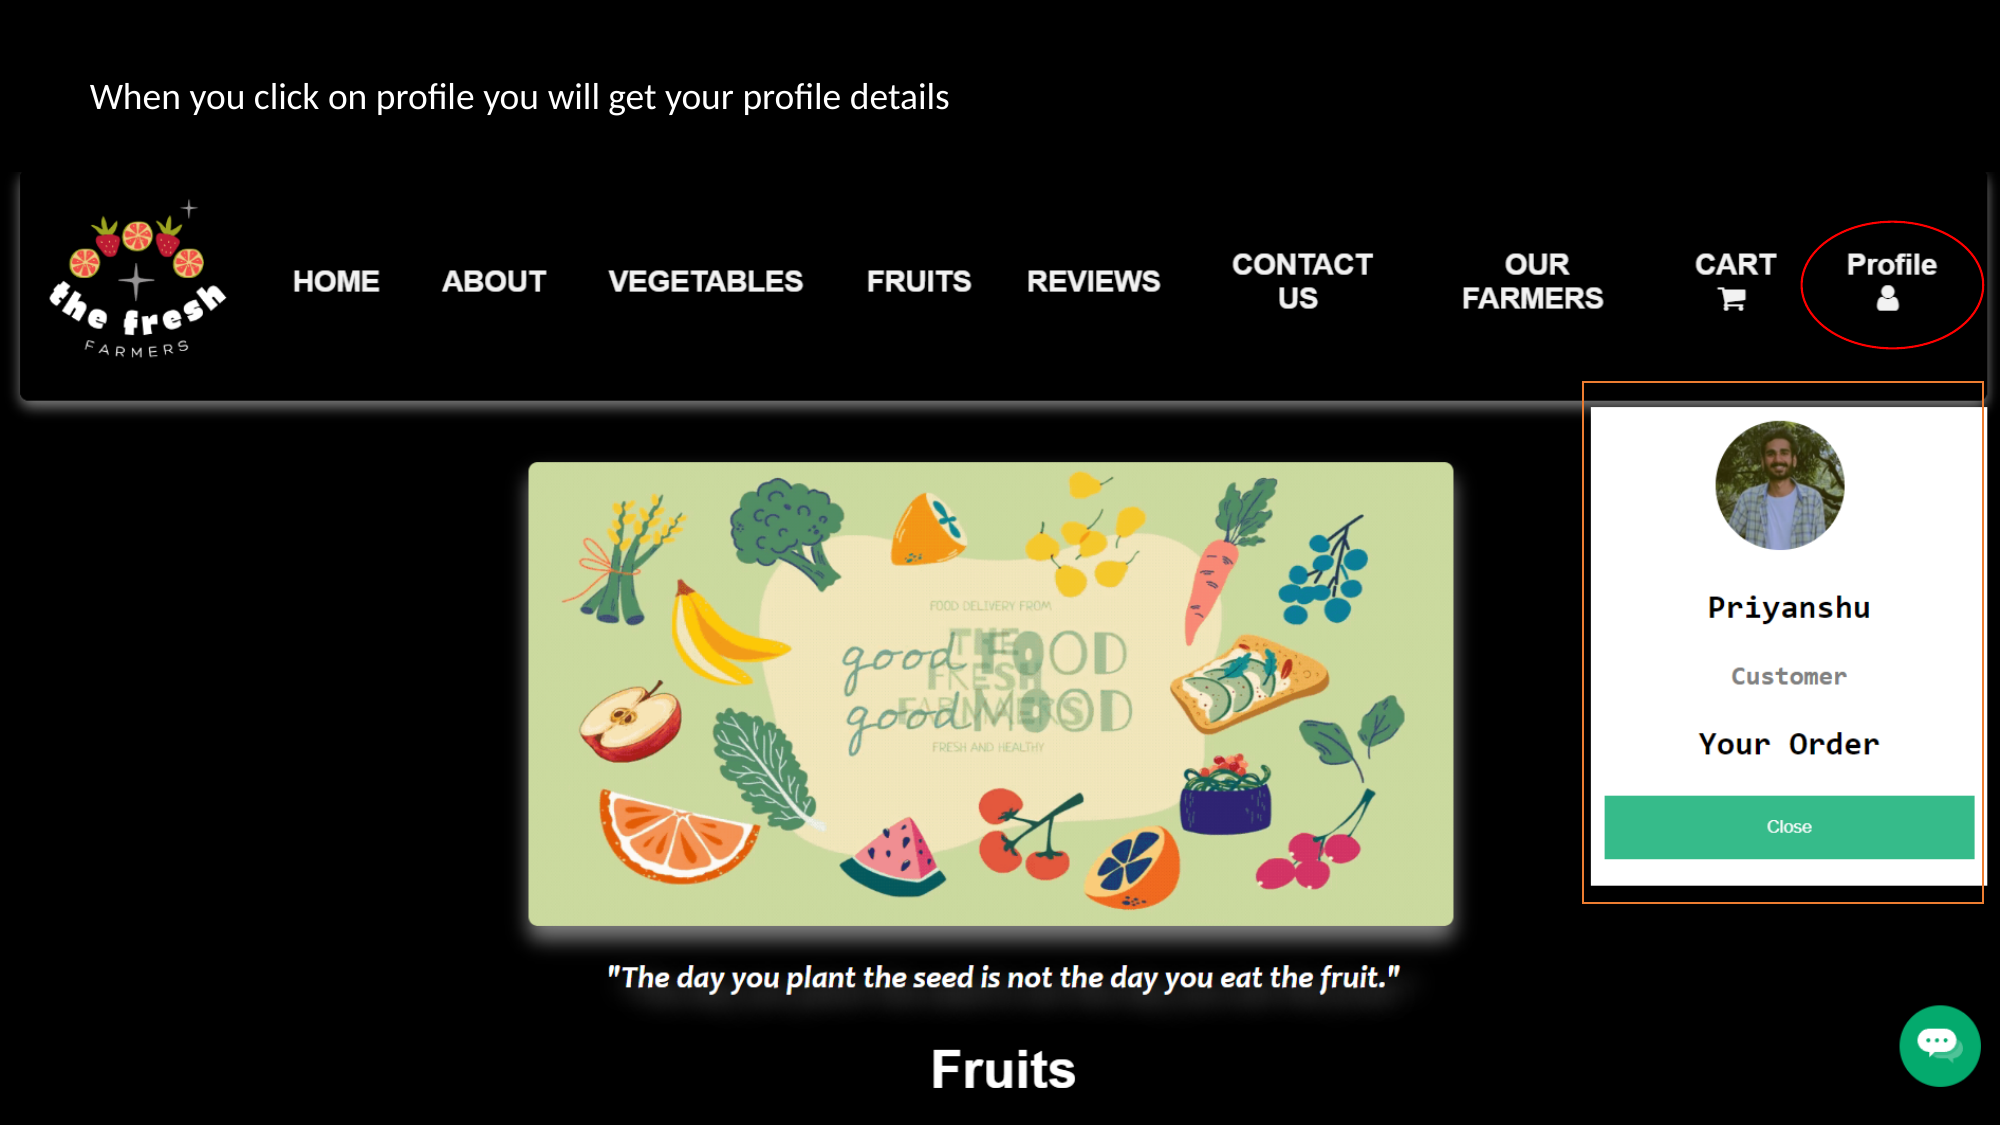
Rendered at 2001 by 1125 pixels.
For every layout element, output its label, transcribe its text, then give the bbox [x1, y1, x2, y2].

text_box When you click on profile you will get your profile details [75, 64, 975, 125]
picture [0, 172, 2000, 1106]
